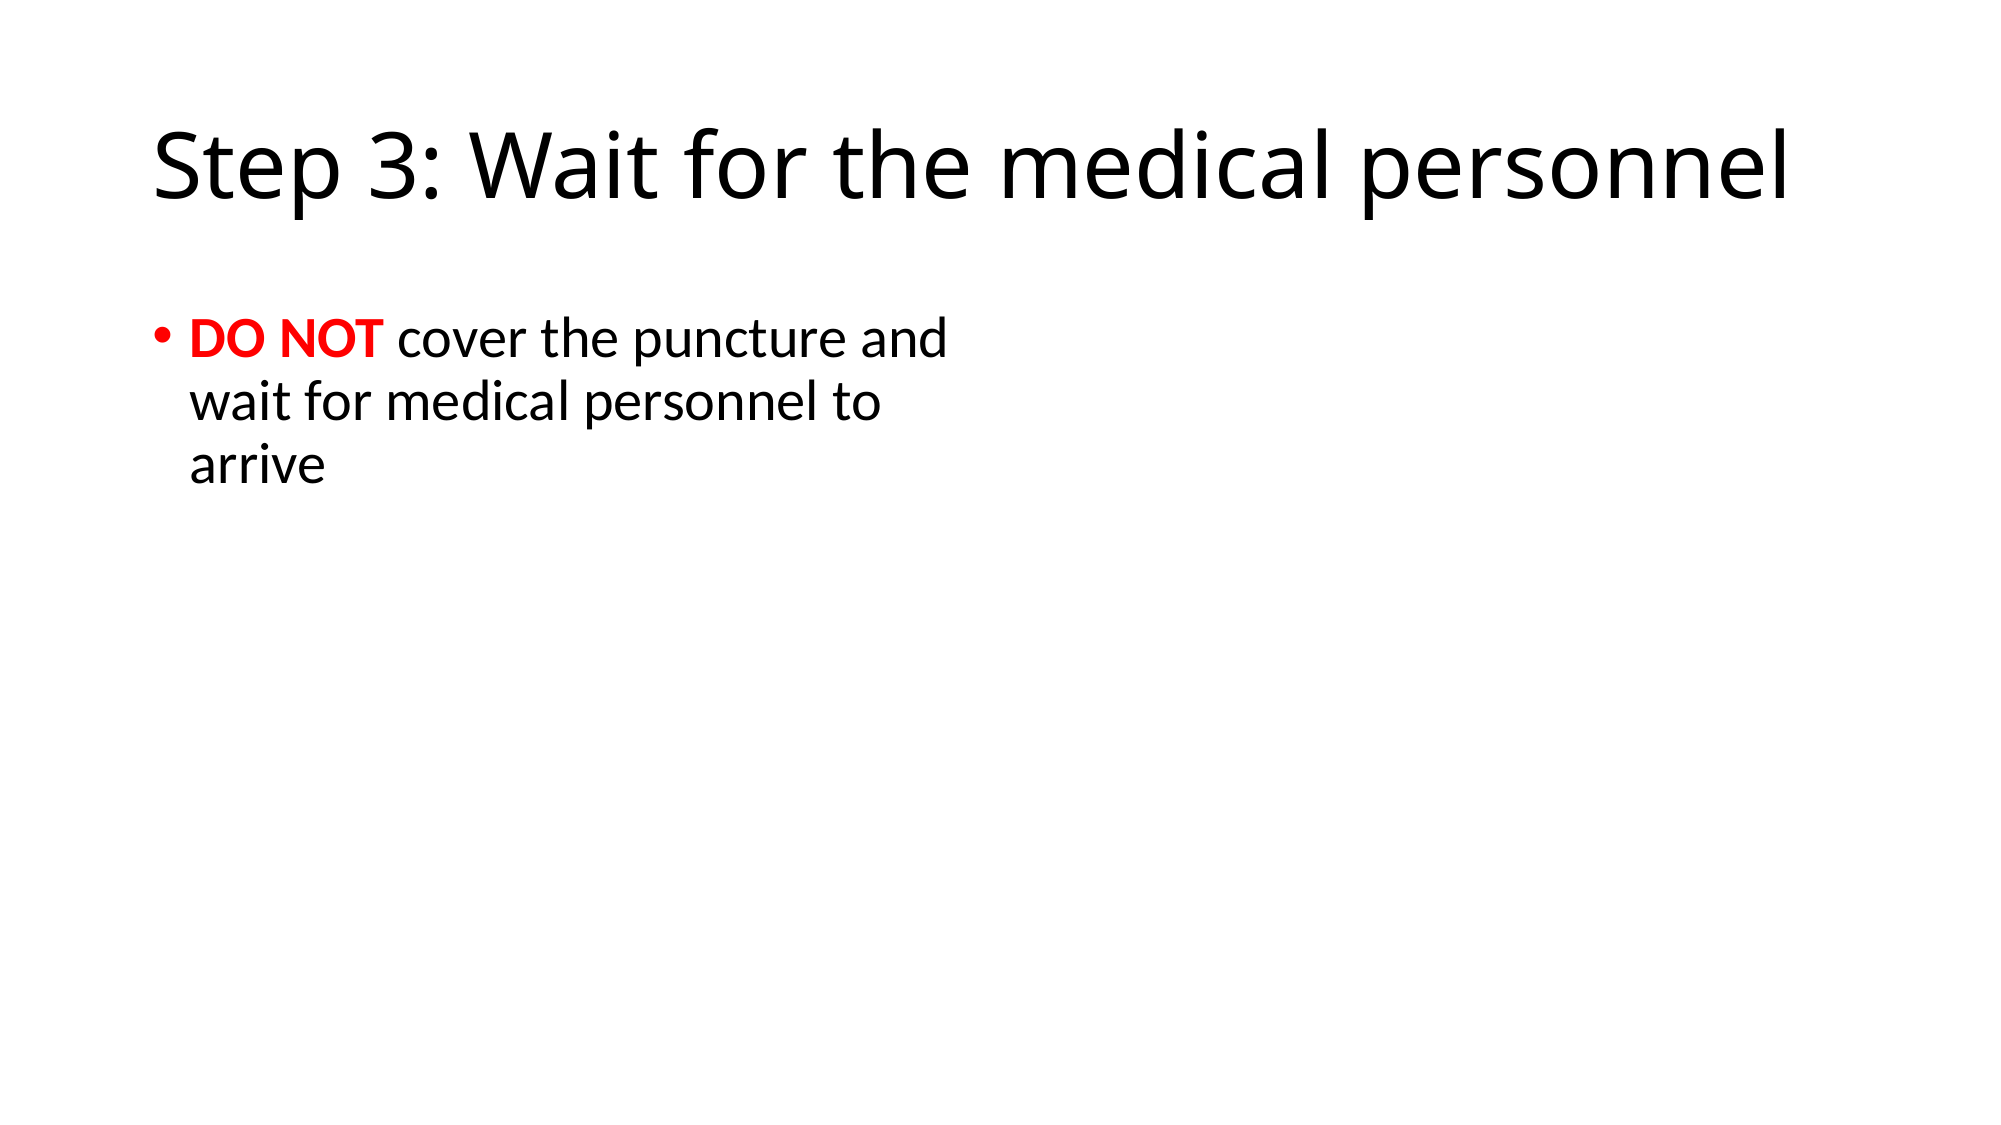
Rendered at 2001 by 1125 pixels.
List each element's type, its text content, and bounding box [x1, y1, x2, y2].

list DO NOT cover the puncture and wait for medical personnel to arrive [137, 299, 988, 1014]
title Step 3: Wait for the medical personnel [137, 59, 1863, 278]
